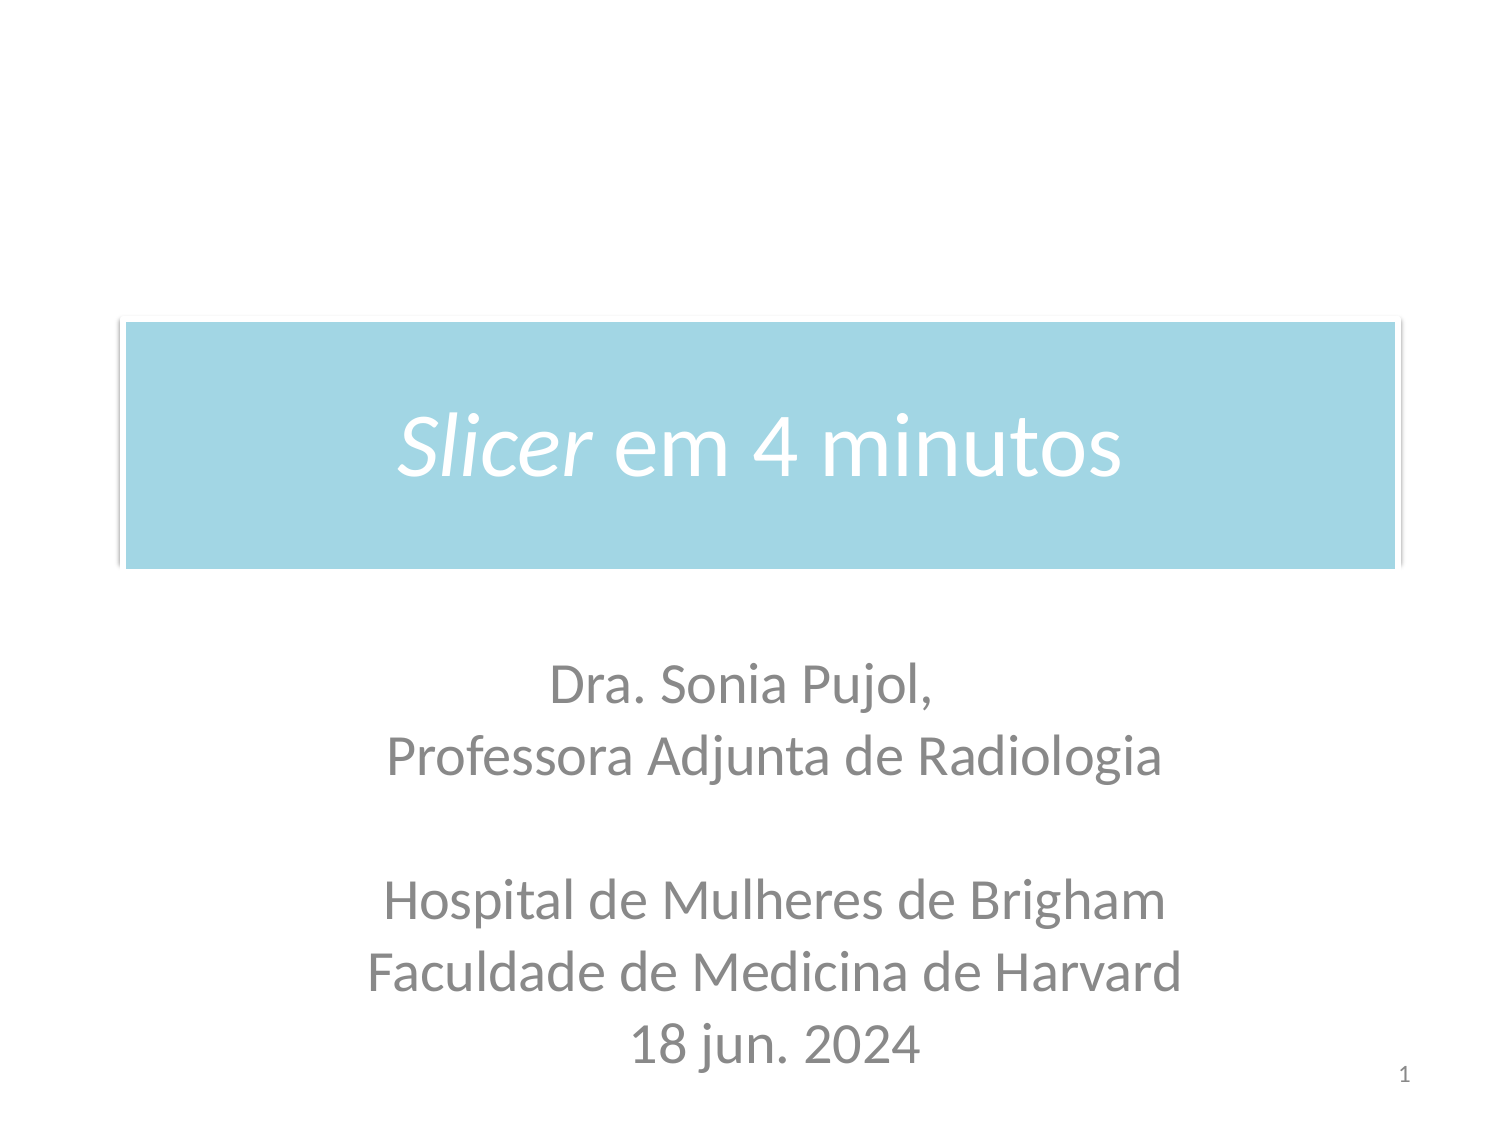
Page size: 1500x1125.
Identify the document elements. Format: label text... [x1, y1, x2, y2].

text_box Dra. Sonia Pujol, Professora Adjunta de Radiologia Hospital de Mulheres de Brigham Faculdade de Medicina de Harvard 18 jun. 2024 [300, 642, 1250, 1076]
text_box 1 [1396, 1055, 1413, 1088]
picture [111, 311, 1409, 575]
